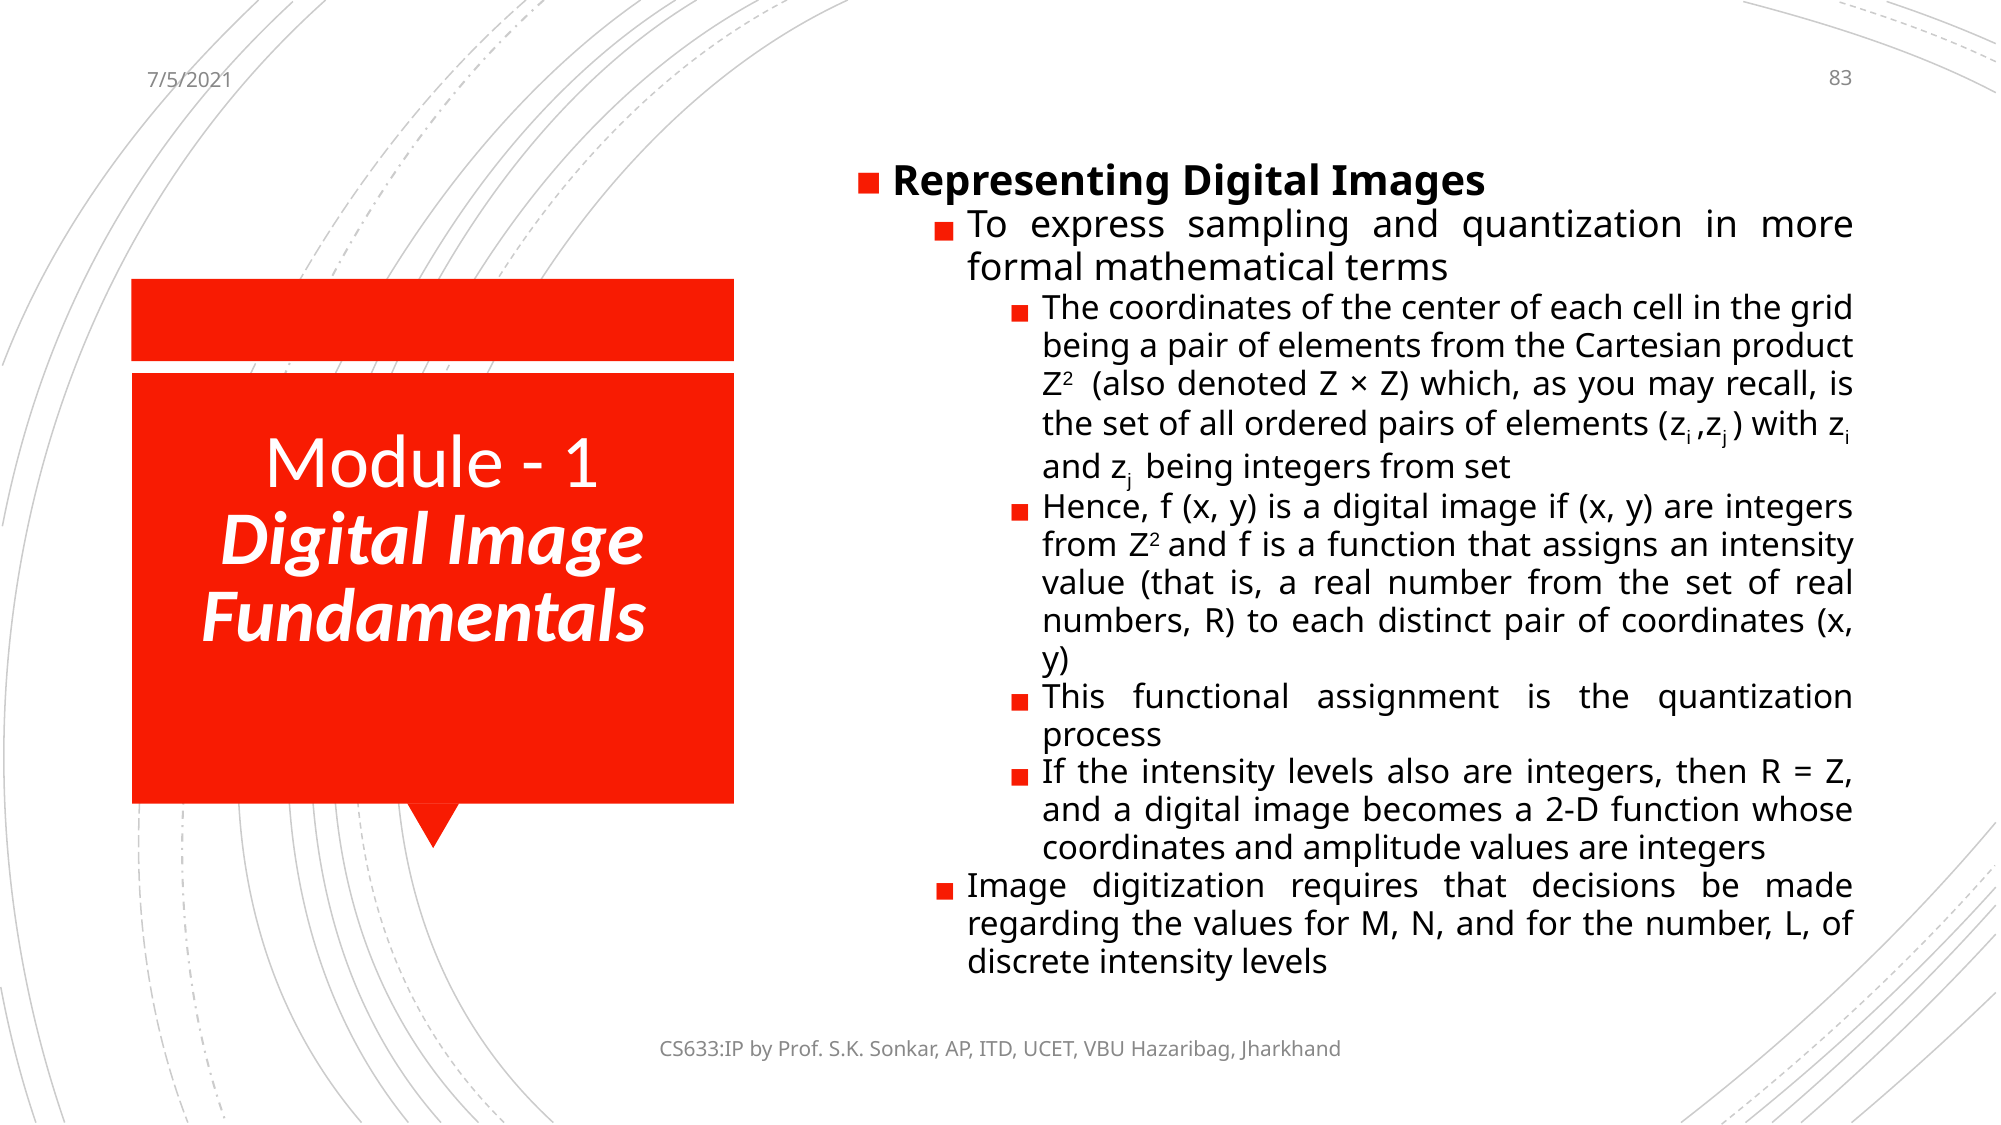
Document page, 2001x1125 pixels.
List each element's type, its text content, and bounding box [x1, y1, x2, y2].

list Representing Digital Images To express sampling and quantization in more formal mathematical terms The coordinates of the center of each cell in the grid being a pair of elements from the Cartesian product Z2 (also denoted Z × Z) which, as you may recall, is the set of all ordered pairs of elements (zi ,zj ) with zi and zj being integers from set Hence, f (x, y) is a digital image if (x, y) are integers from Z2 and f is a function that assigns an intensity value (that is, a real number from the set of real numbers, R) to each distinct pair of coordinates (x, y) This functional assignment is the quantization process If the intensity levels also are integers, then R = Z, and a digital image becomes a 2-D function whose coordinates and amplitude values are integers Image digitization requires that decisions be made regarding the values for M, N, and for the number, L, of discrete intensity levels [839, 131, 1871, 993]
slide_number ‹#› [1717, 52, 1868, 105]
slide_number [131, 52, 732, 105]
footer CS633:IP by Prof. S.K. Sonkar, AP, ITD, UCET, VBU Hazaribag, Jharkhand [131, 1021, 1869, 1074]
title Module - 1 Digital Image Fundamentals [145, 385, 720, 789]
